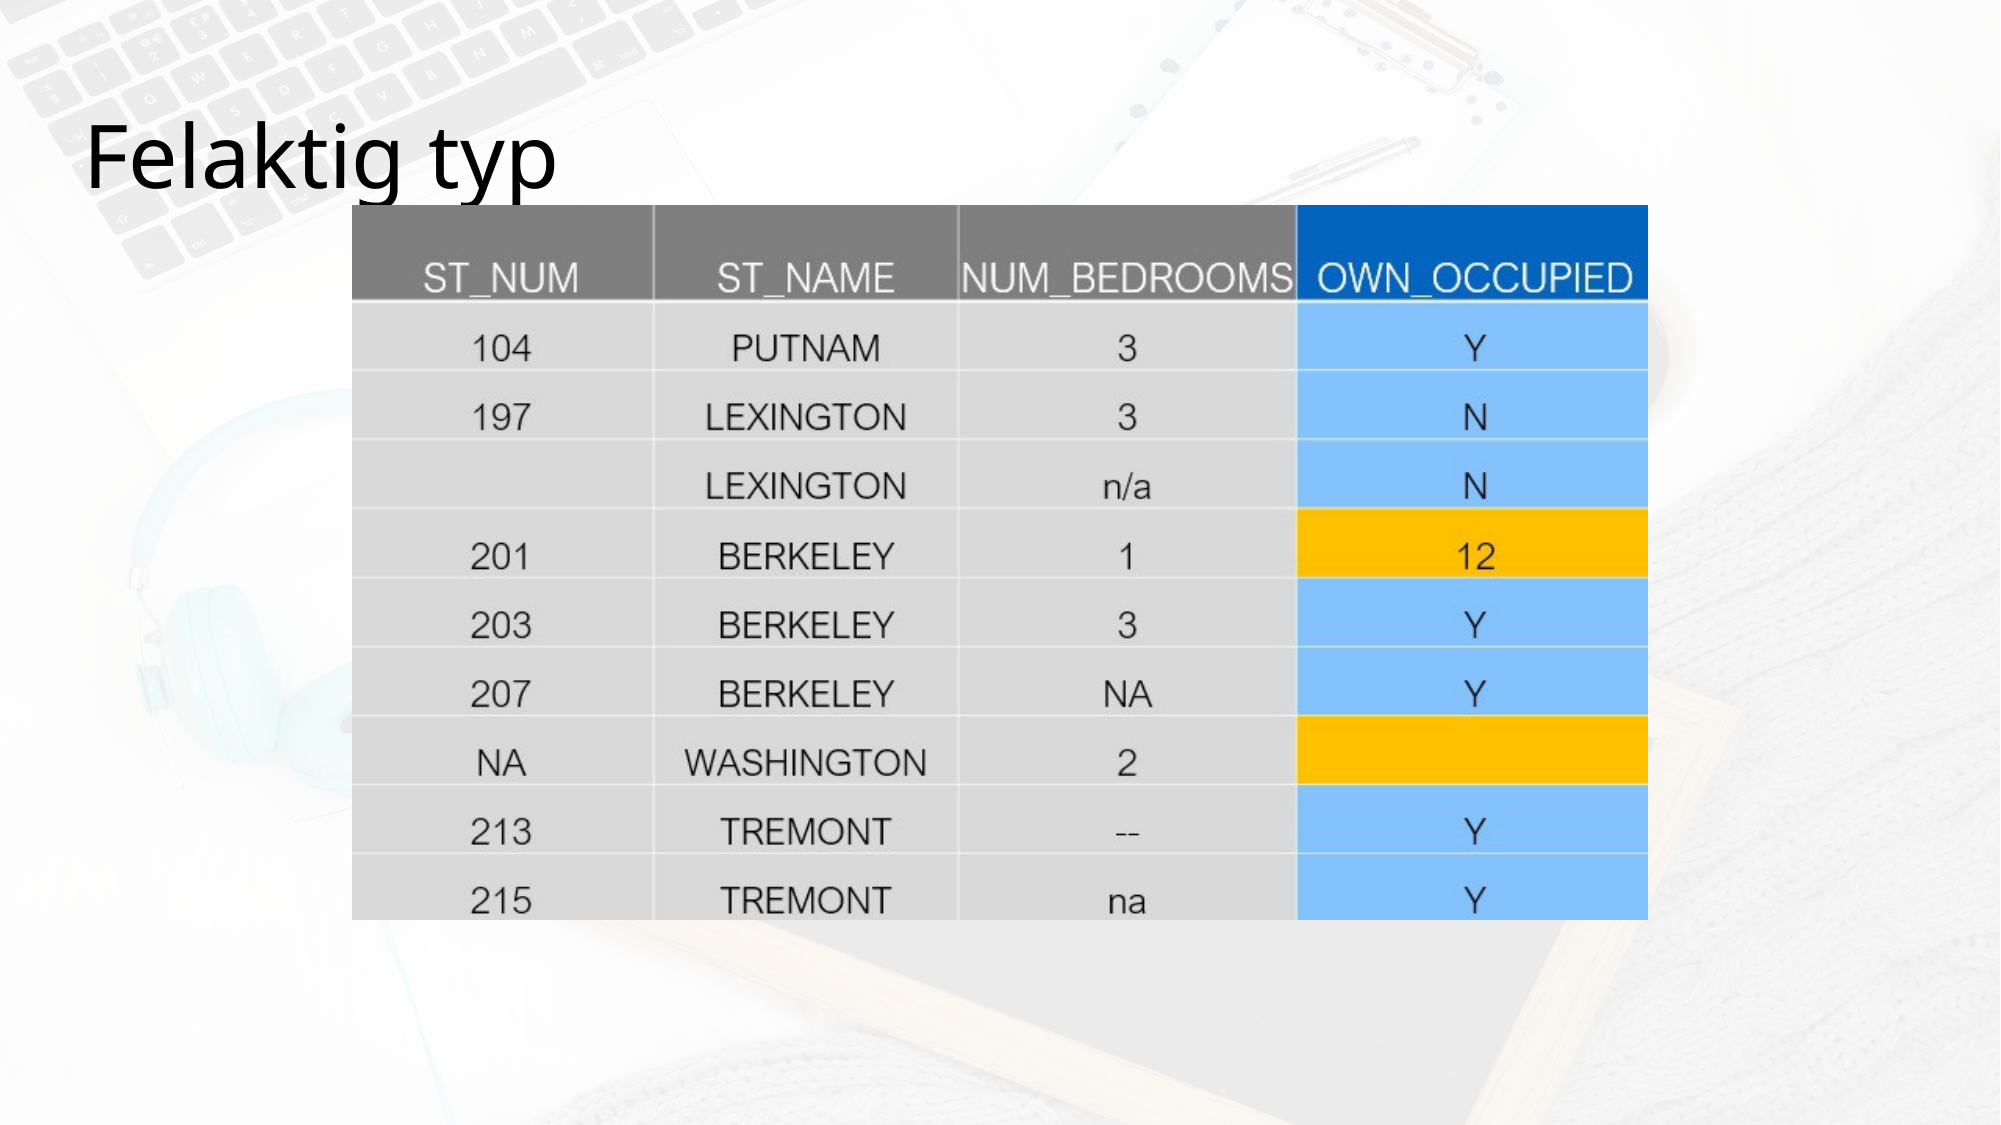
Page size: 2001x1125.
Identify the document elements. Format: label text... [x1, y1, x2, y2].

title Felaktig typ [68, 97, 1932, 223]
picture [352, 205, 1648, 920]
